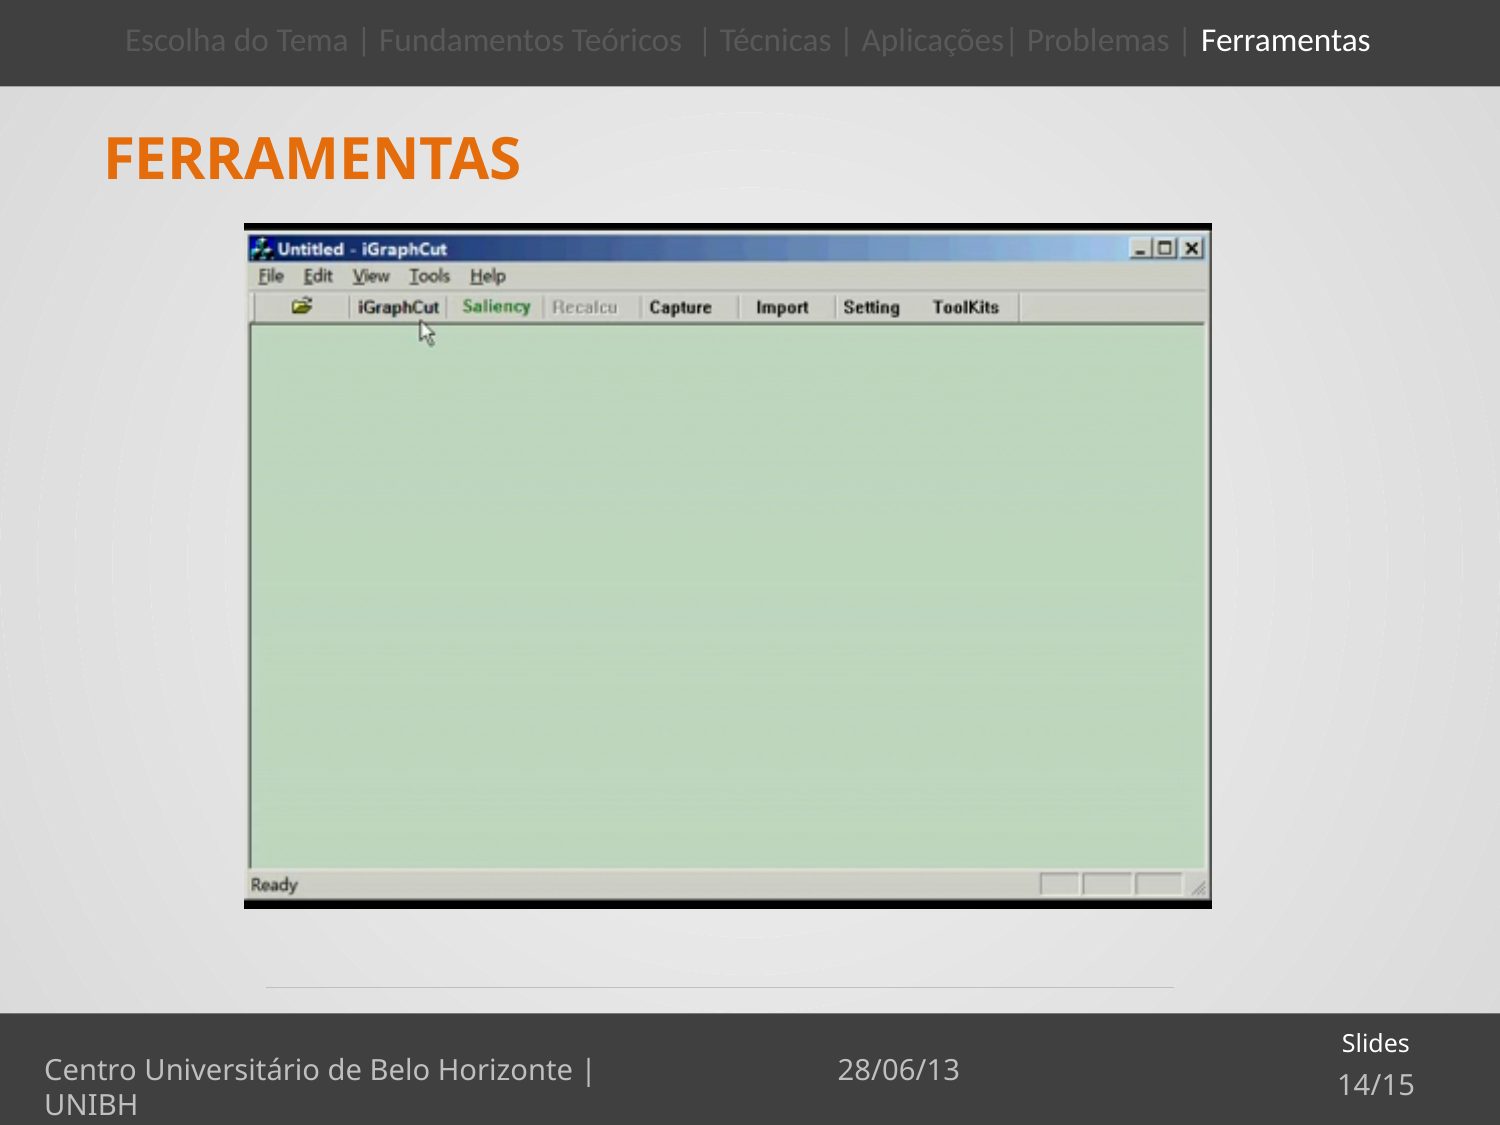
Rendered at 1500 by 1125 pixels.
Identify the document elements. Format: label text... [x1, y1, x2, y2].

text_box 28/06/13 [683, 1043, 1115, 1094]
text_box Ferramentas [88, 113, 1341, 199]
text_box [243, 222, 1213, 910]
text_box 14/15 [1257, 1066, 1495, 1109]
text_box Slides [1257, 1020, 1495, 1066]
text_box Escolha do Tema | Fundamentos Teóricos | Técnicas | Aplicações| Problemas | Ferramentas [1, 10, 1495, 66]
text_box [0, 1011, 1500, 1125]
text_box [0, 0, 1500, 88]
text_box Centro Universitário de Belo Horizonte | UNIBH [29, 1043, 680, 1125]
